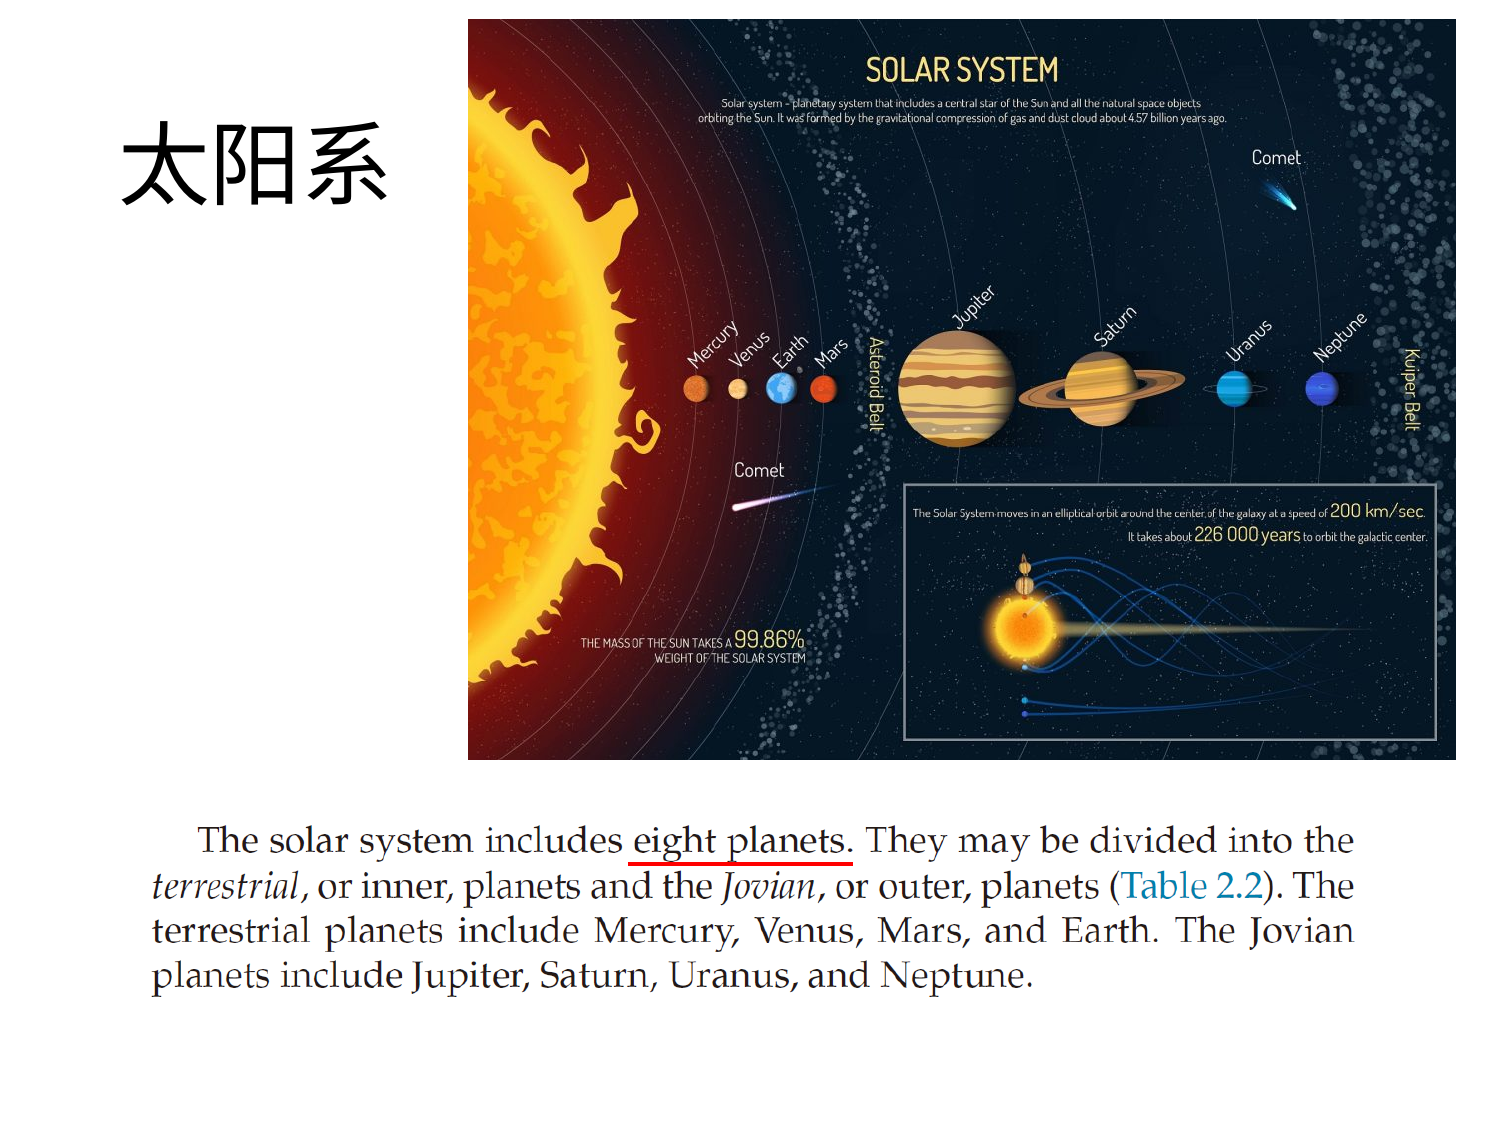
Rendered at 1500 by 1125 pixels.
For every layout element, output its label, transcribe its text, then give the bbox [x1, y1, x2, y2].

title 太阳系 [103, 59, 468, 278]
picture [142, 820, 1358, 1001]
picture [468, 19, 1456, 760]
